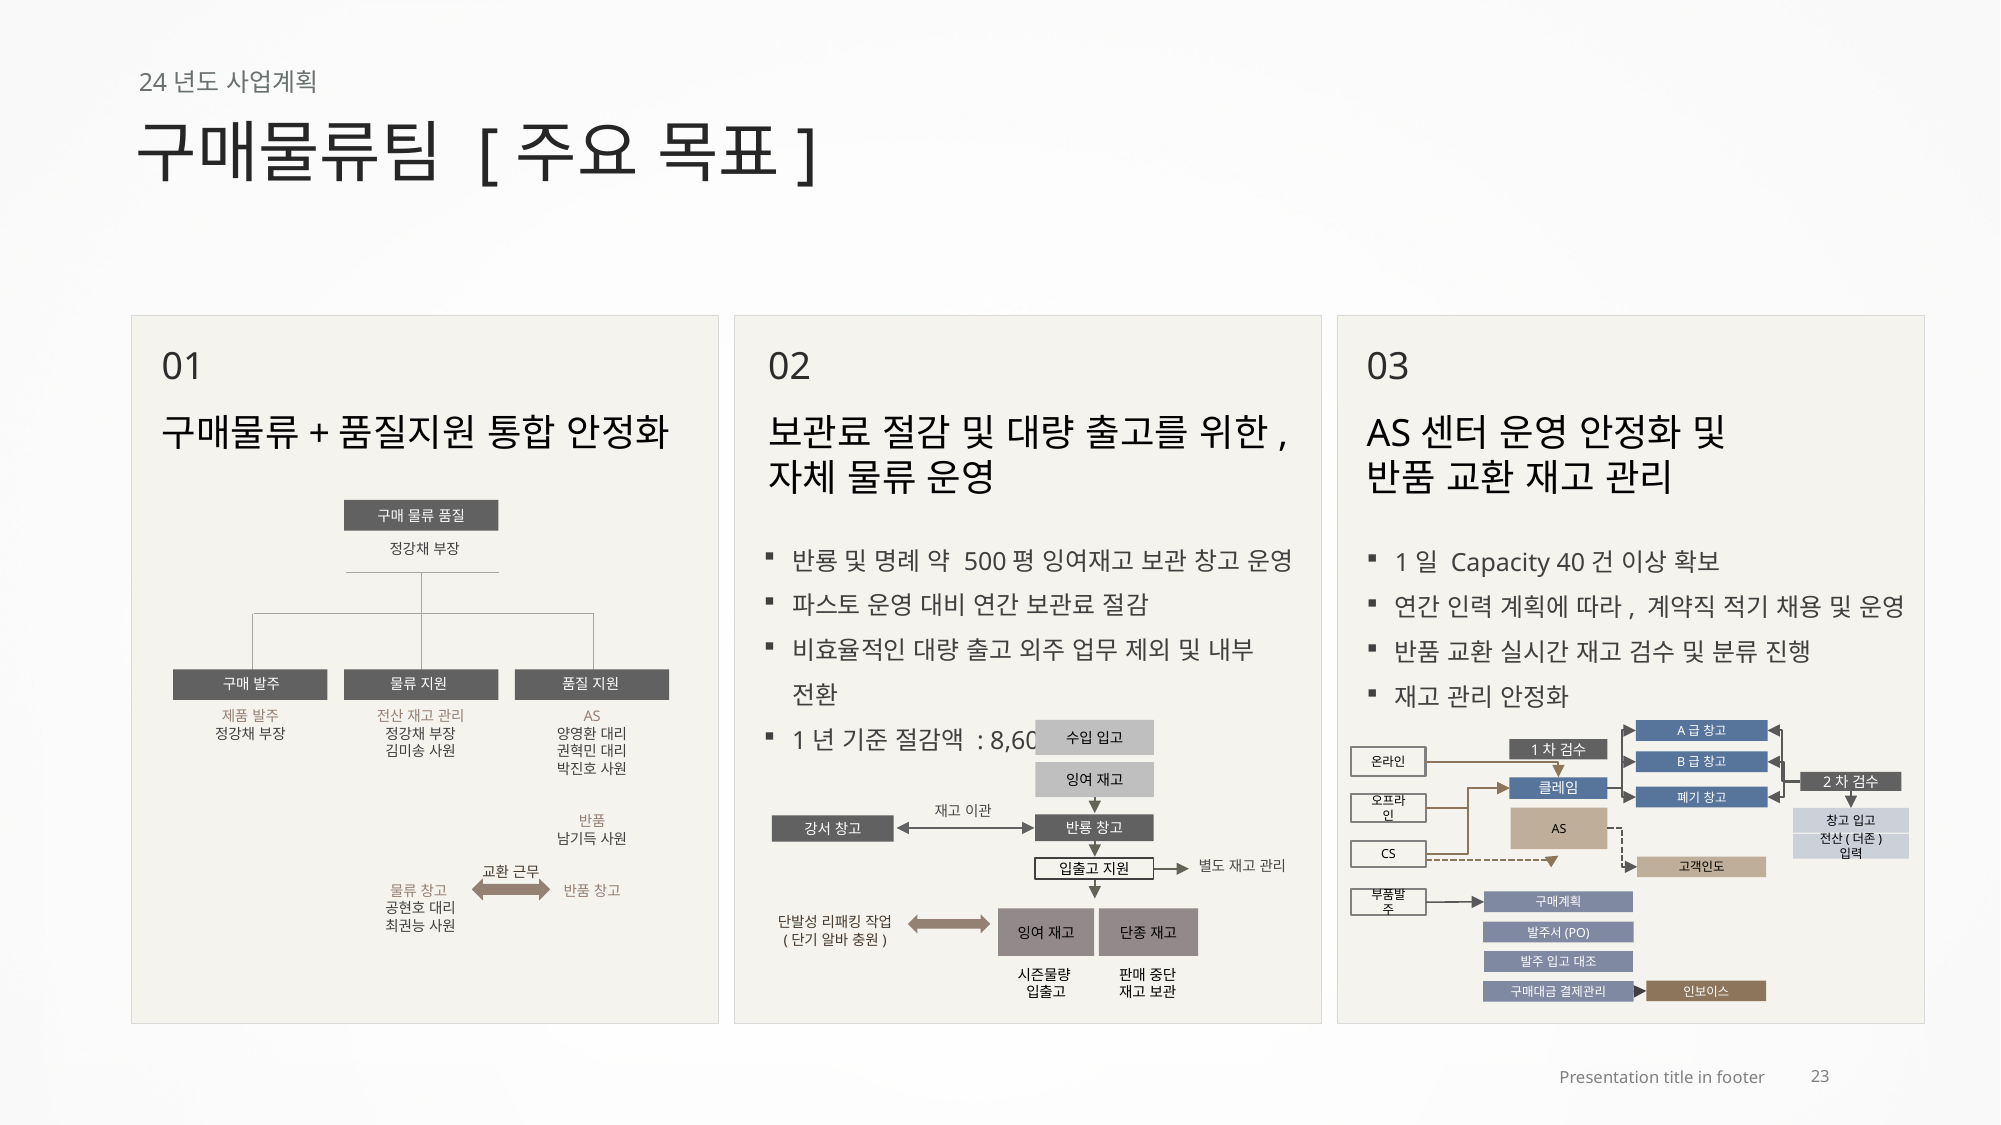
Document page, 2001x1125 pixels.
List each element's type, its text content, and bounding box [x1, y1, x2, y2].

text_box 24년도 사업계획 [131, 58, 732, 104]
picture [0, 0, 2001, 1125]
text_box [129, 313, 721, 1025]
text_box 03 [1351, 334, 1439, 395]
text_box 구매물류+품질지원 통합 안정화 [146, 401, 719, 462]
text_box 구매물류팀 [주요 목표] [128, 102, 1038, 197]
text_box 1일 Capacity 40건 이상 확보 연간 인력 계획에 따라, 계약직 적기 채용 및 운영 반품 교환 실시간 재고 검수 및 분류 진행 재고 관리 안정화 [1351, 524, 1924, 719]
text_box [1350, 719, 1910, 1002]
text_box 보관료 절감 및 대량 출고를 위한, 자체 물류 운영 [753, 401, 1337, 507]
text_box AS센터 운영 안정화 및 반품 교환 재고 관리 [1351, 401, 1880, 507]
text_box 01 [146, 334, 234, 395]
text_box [161, 499, 670, 948]
text_box 반룡 및 명례 약 500평 잉여재고 보관 창고 운영 파스토 운영 대비 연간 보관료 절감 비효율적인 대량 출고 외주 업무 제외 및 내부 전환 1년 기준 절감액 : 8,600만원 [749, 522, 1322, 762]
text_box 02 [753, 334, 840, 395]
text_box [732, 313, 1323, 1025]
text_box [770, 719, 1295, 1012]
text_box [1335, 313, 1926, 1025]
